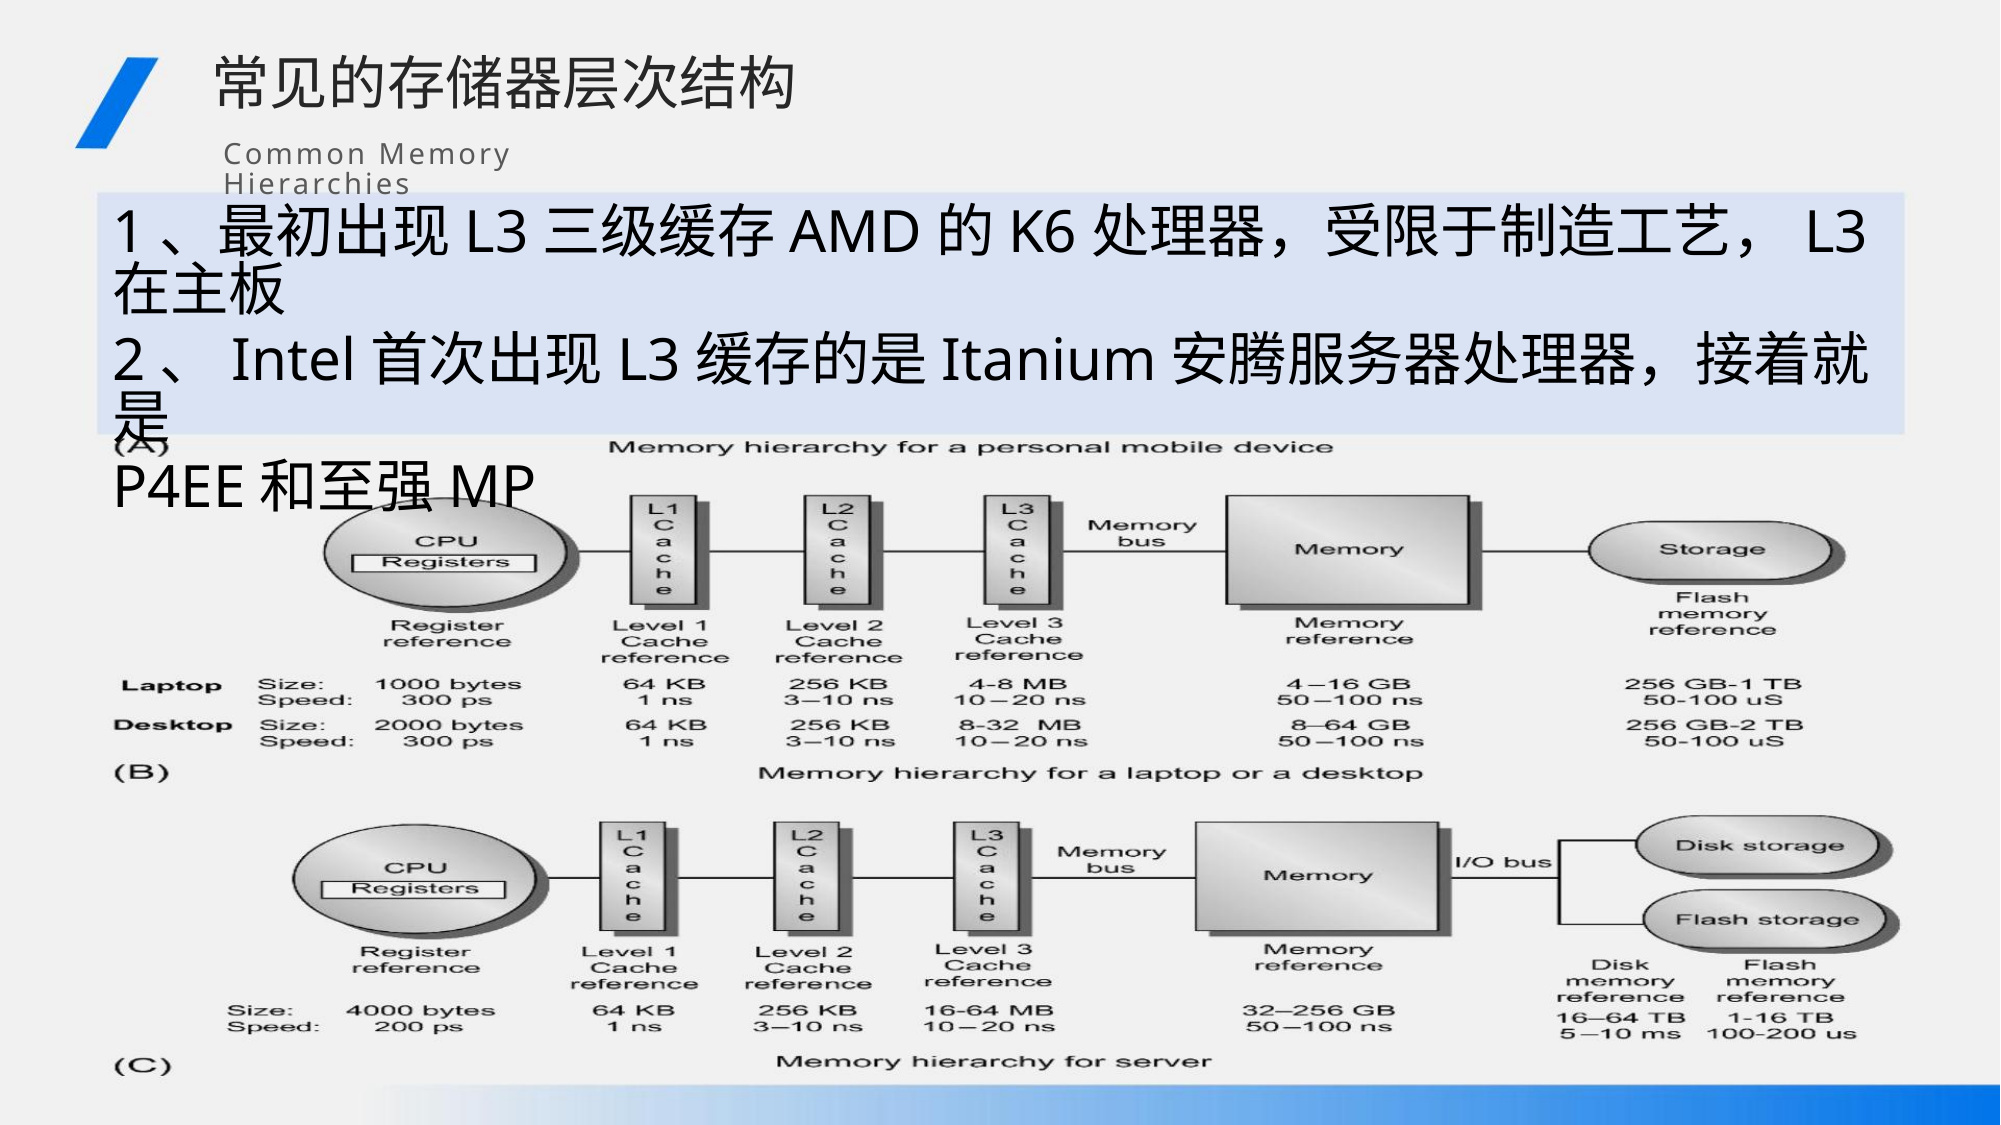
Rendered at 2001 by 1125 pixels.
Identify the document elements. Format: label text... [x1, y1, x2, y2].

text_box 1、最初出现L3三级缓存AMD的K6处理器，受限于制造工艺，L3在主板 2、Intel首次出现L3缓存的是Itanium安腾服务器处理器，接着就是 P4EE和至强MP [112, 205, 1888, 520]
text_box 常见的存储器层次结构 [211, 58, 823, 117]
text_box [0, 0, 2000, 1125]
text_box Common Memory Hierarchies [223, 141, 688, 200]
